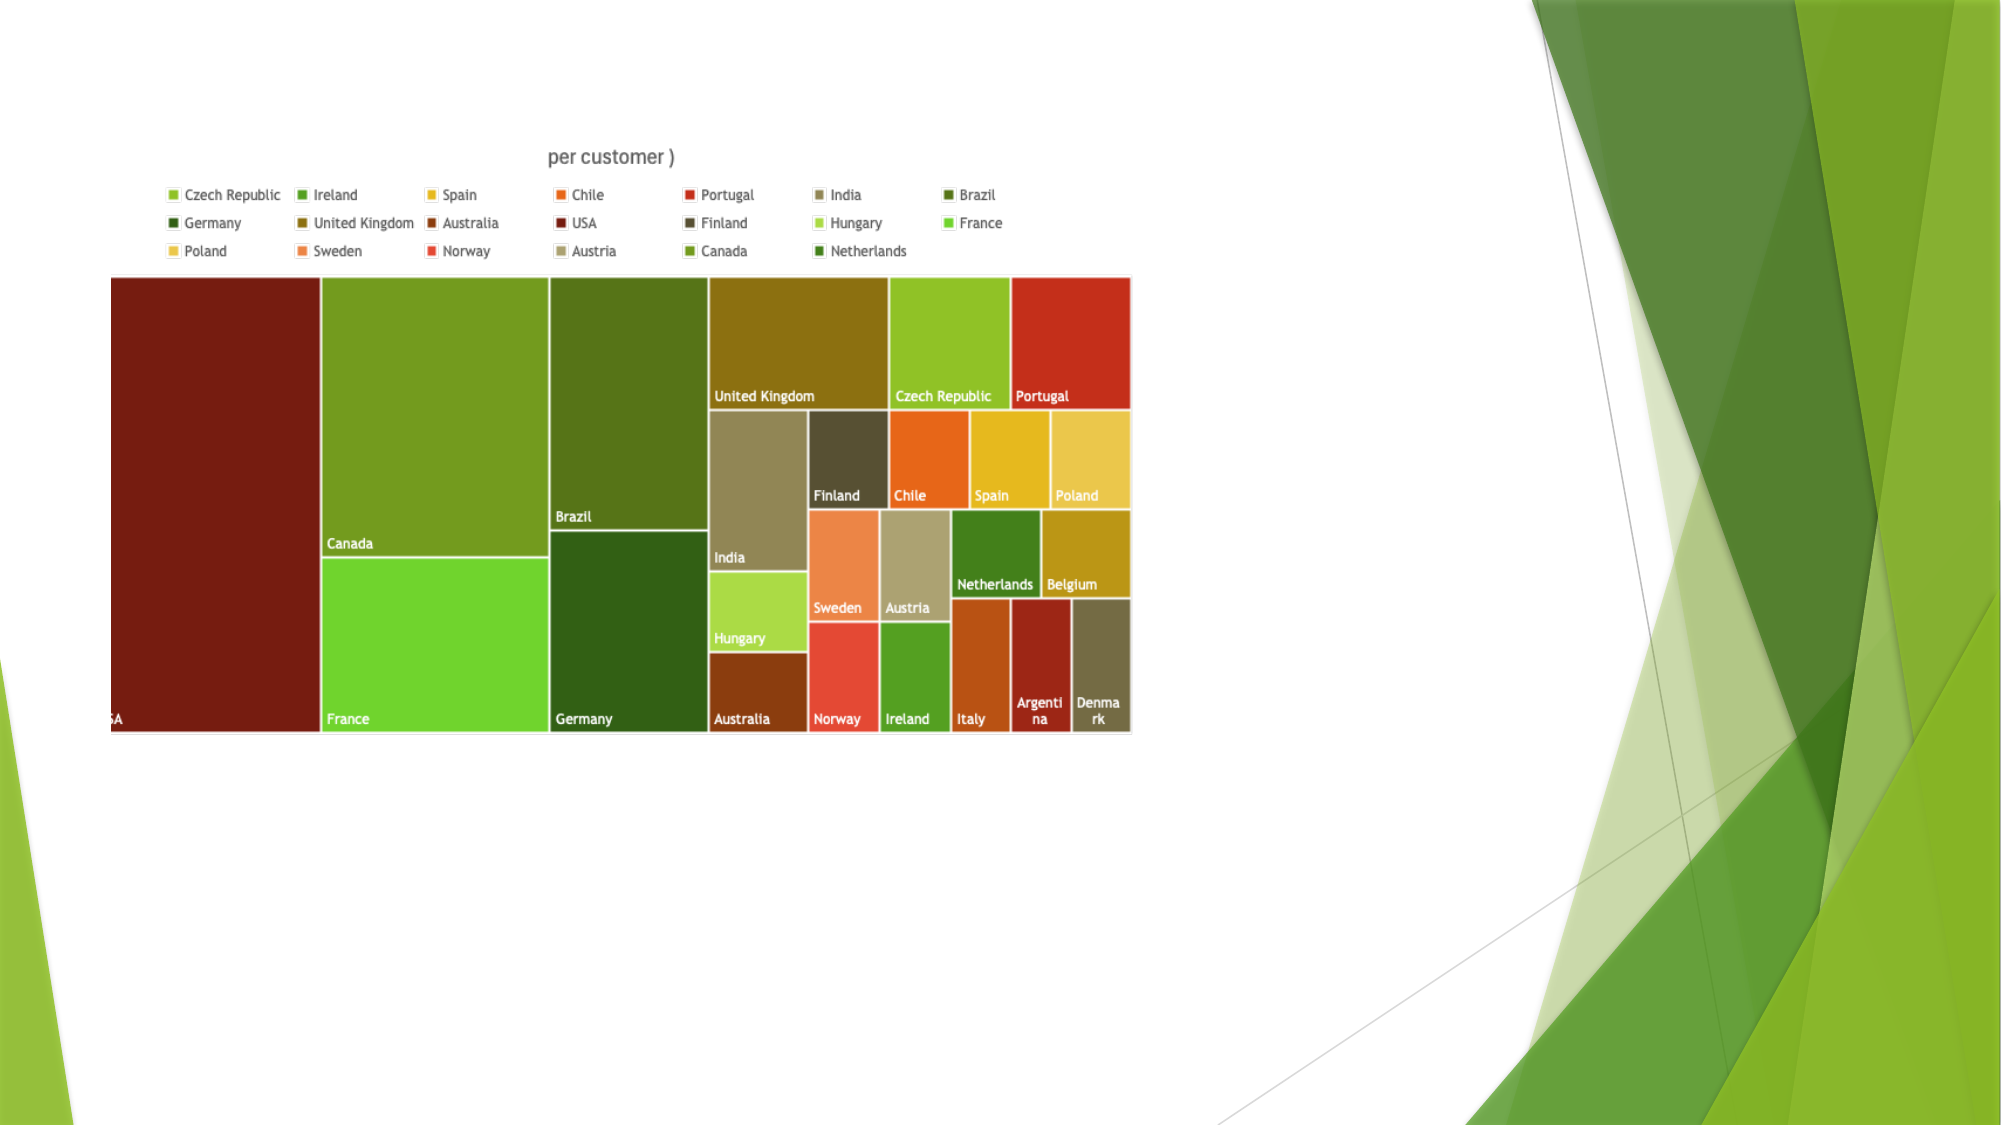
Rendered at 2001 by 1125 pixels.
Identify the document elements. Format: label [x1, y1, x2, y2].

picture [110, 143, 1522, 992]
